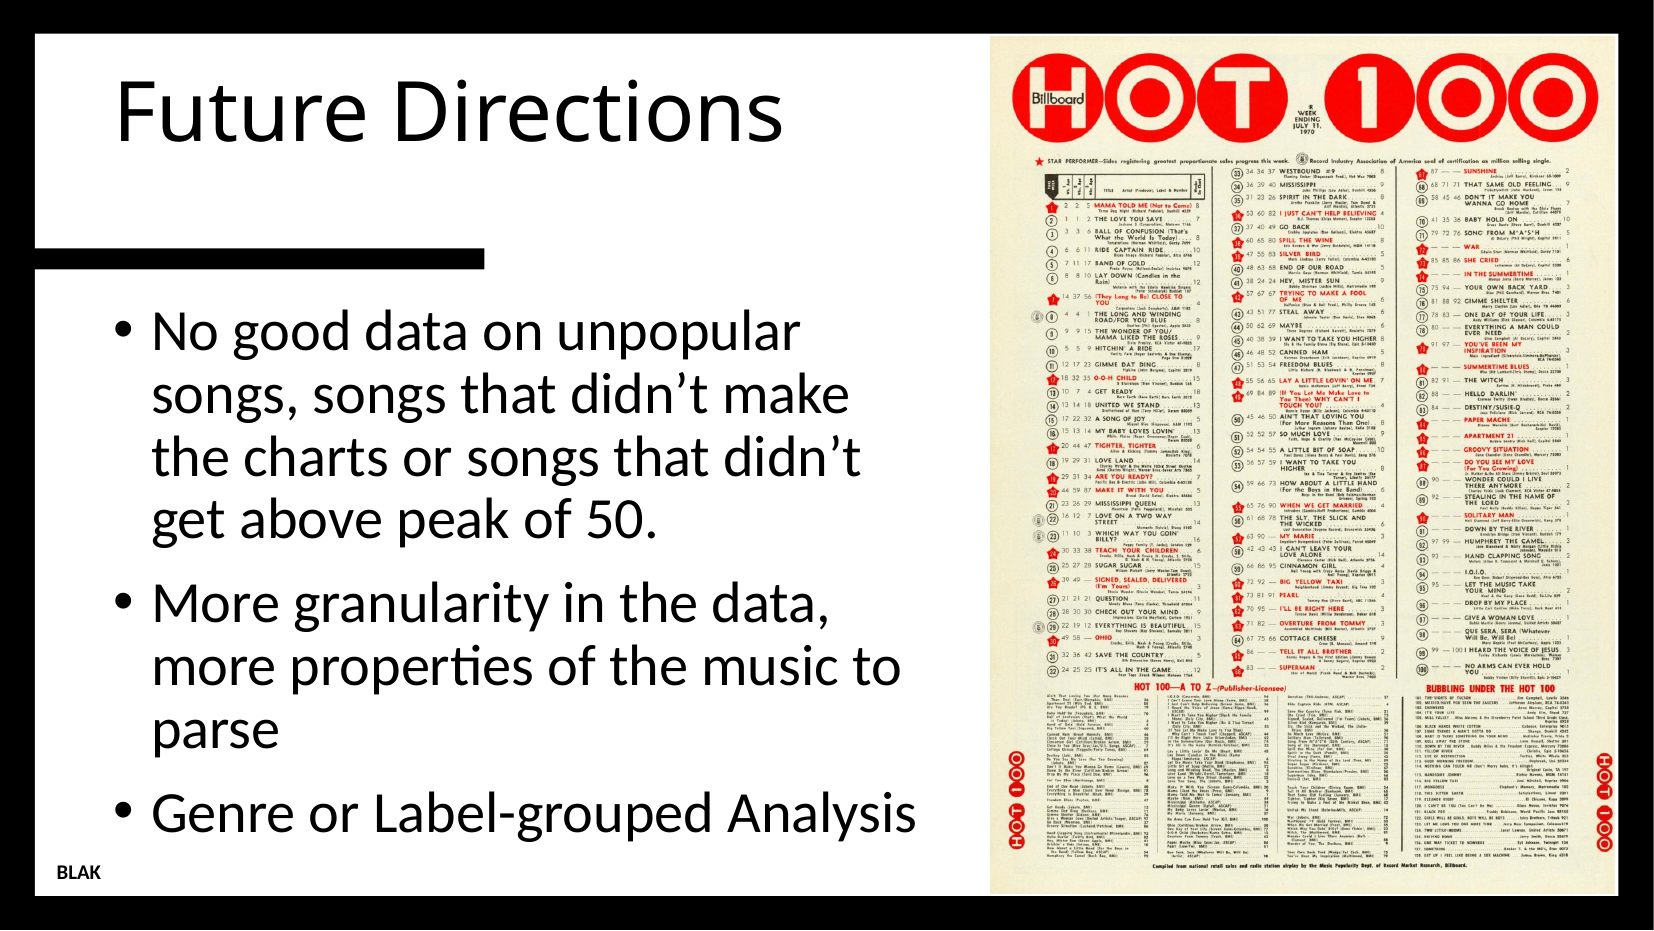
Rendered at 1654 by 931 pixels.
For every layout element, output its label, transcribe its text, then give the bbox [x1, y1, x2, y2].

title Future Directions [113, 53, 985, 167]
text_box BLAK [41, 854, 228, 905]
picture [955, 36, 1654, 931]
list No good data on unpopular songs, songs that didn’t make the charts or songs that didn’t get above peak of 50. More granularity in the data, more properties of the music to parse Genre or Label-grouped Analysis [113, 285, 930, 853]
